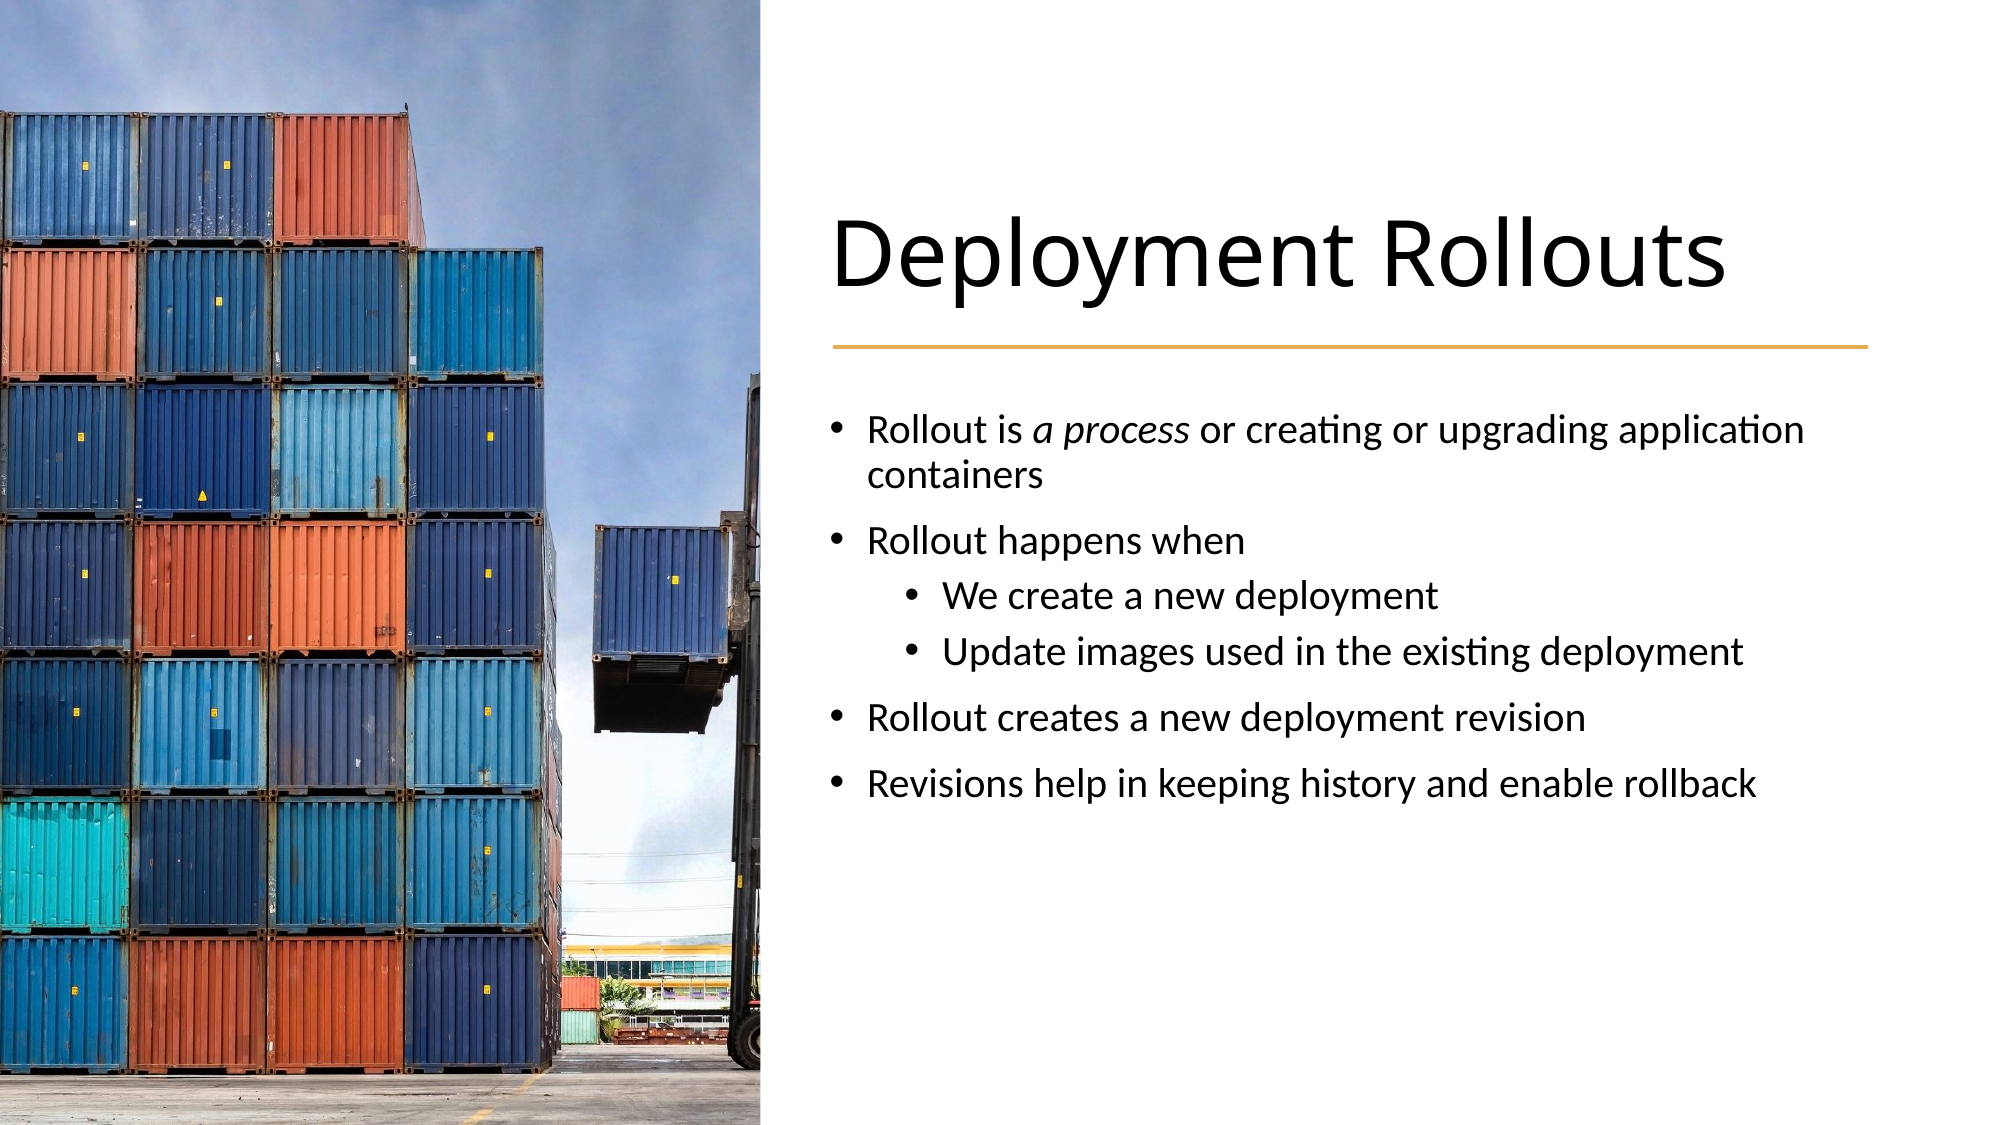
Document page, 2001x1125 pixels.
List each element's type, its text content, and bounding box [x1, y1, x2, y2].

list Rollout is a process or creating or upgrading application containers Rollout happens when We create a new deployment Update images used in the existing deployment Rollout creates a new deployment revision Revisions help in keeping history and enable rollback [814, 399, 1895, 1021]
title Deployment Rollouts [814, 103, 1895, 315]
picture [0, 0, 761, 1125]
